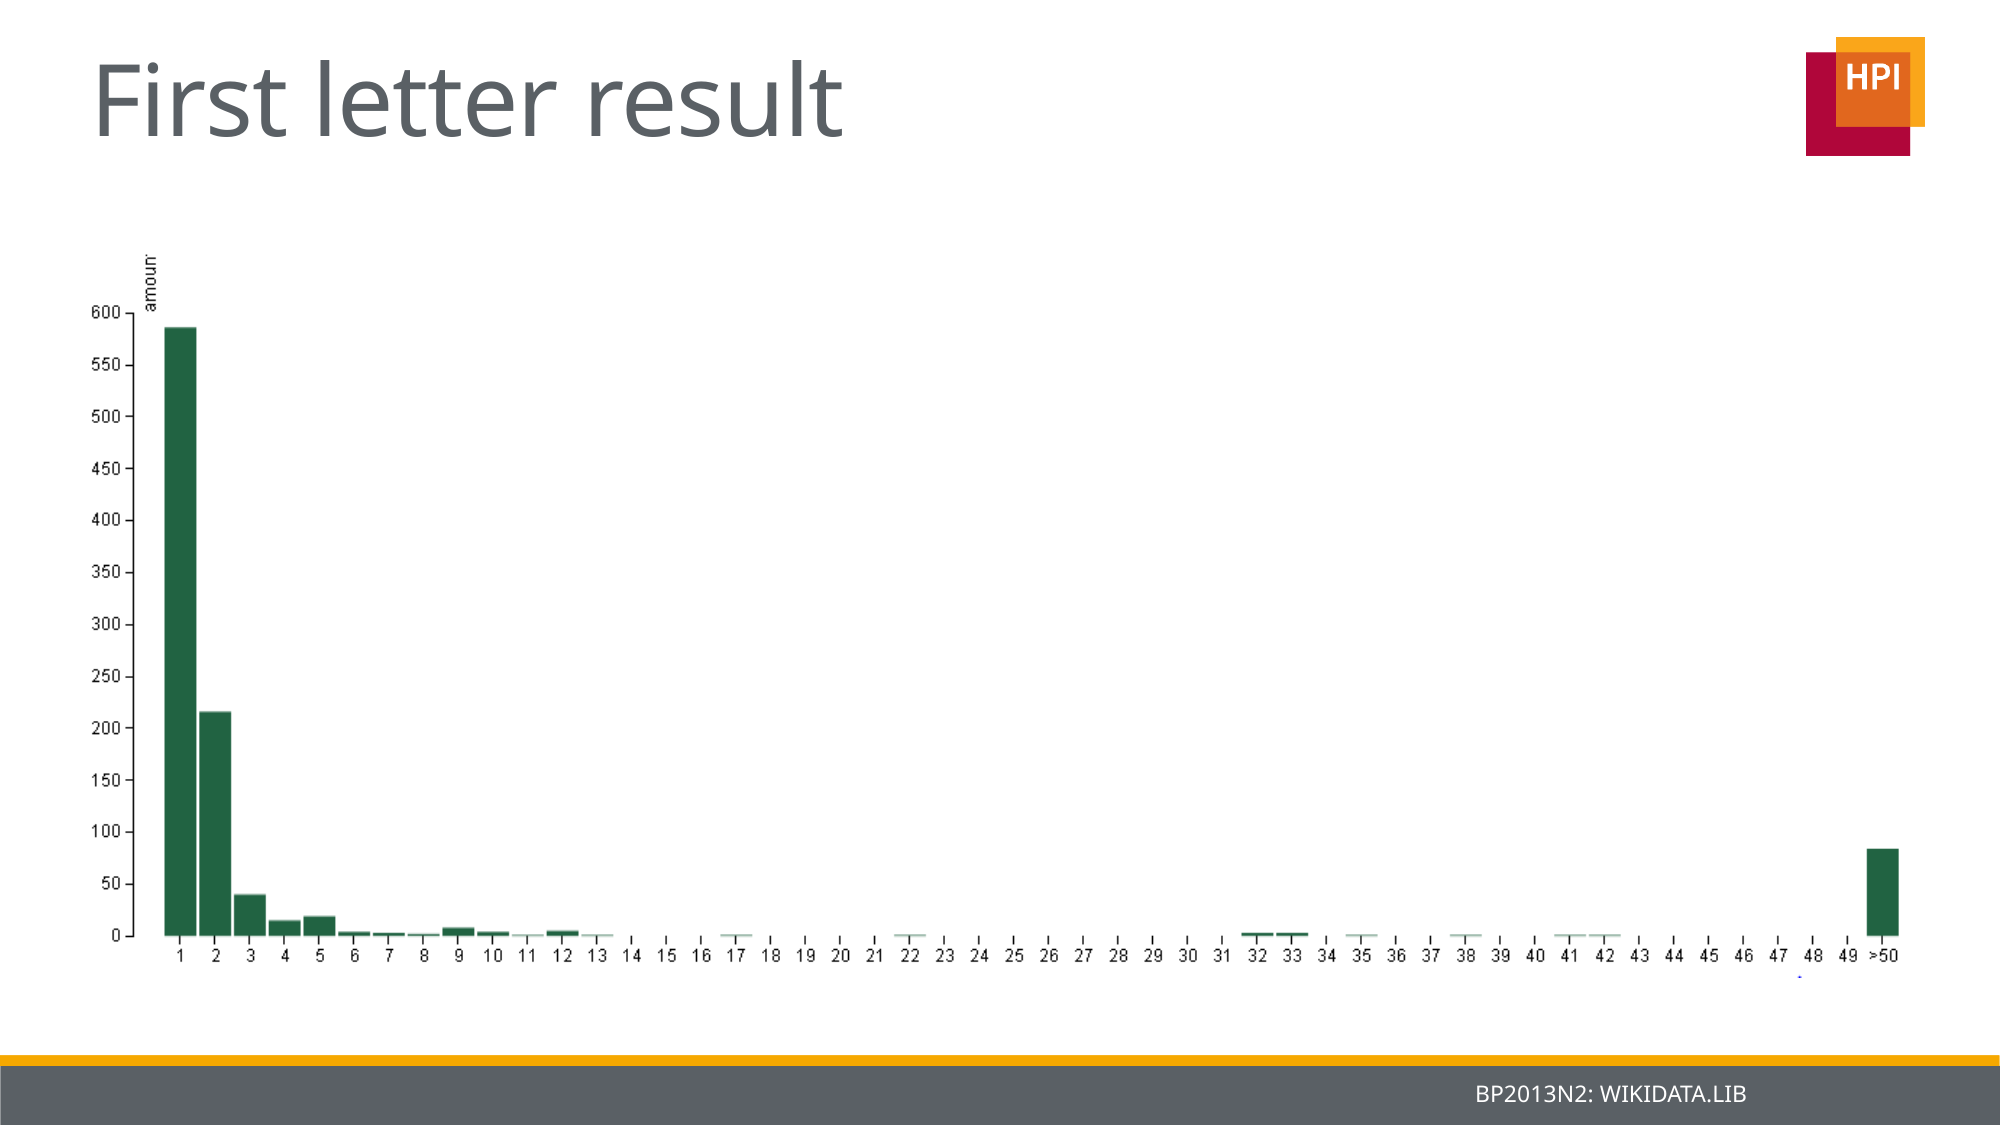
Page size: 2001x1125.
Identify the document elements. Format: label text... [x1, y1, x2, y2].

title First letter result [75, 0, 1732, 165]
picture [1806, 37, 1925, 156]
footer BP2013N2: WIKIDATA.LIB [238, 1065, 1763, 1125]
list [74, 235, 1926, 979]
